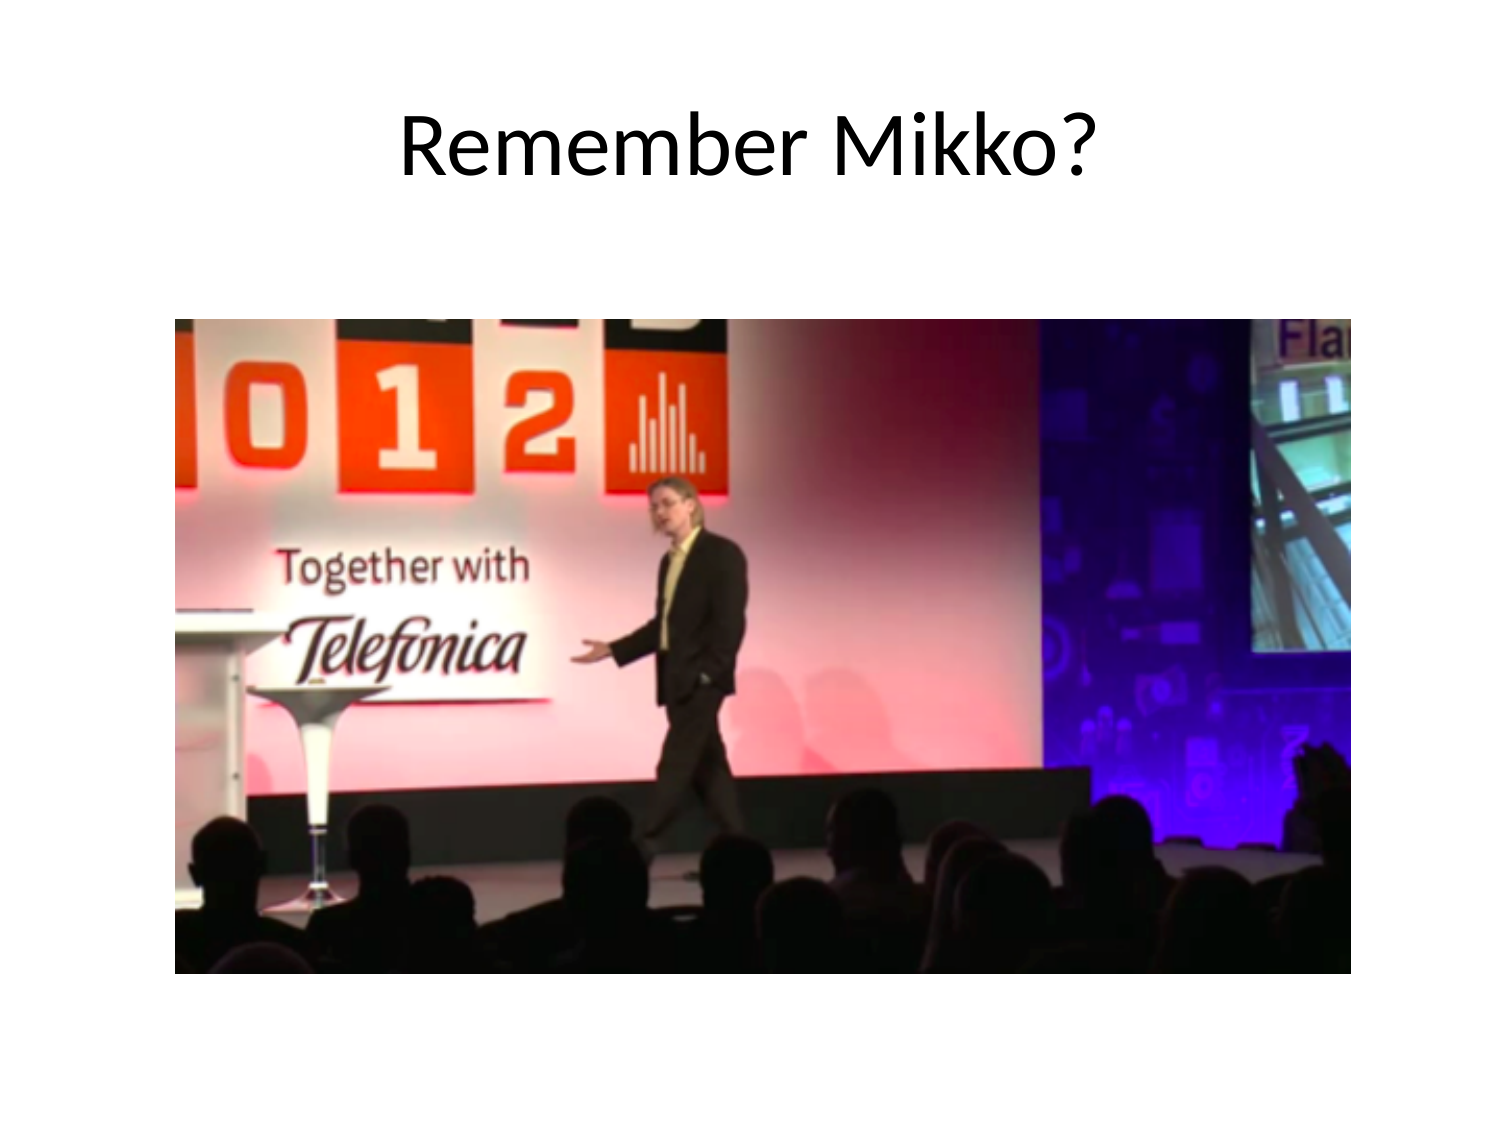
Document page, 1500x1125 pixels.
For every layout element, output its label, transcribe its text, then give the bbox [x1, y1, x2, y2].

title Remember Mikko? [75, 45, 1425, 233]
picture [175, 318, 1352, 974]
